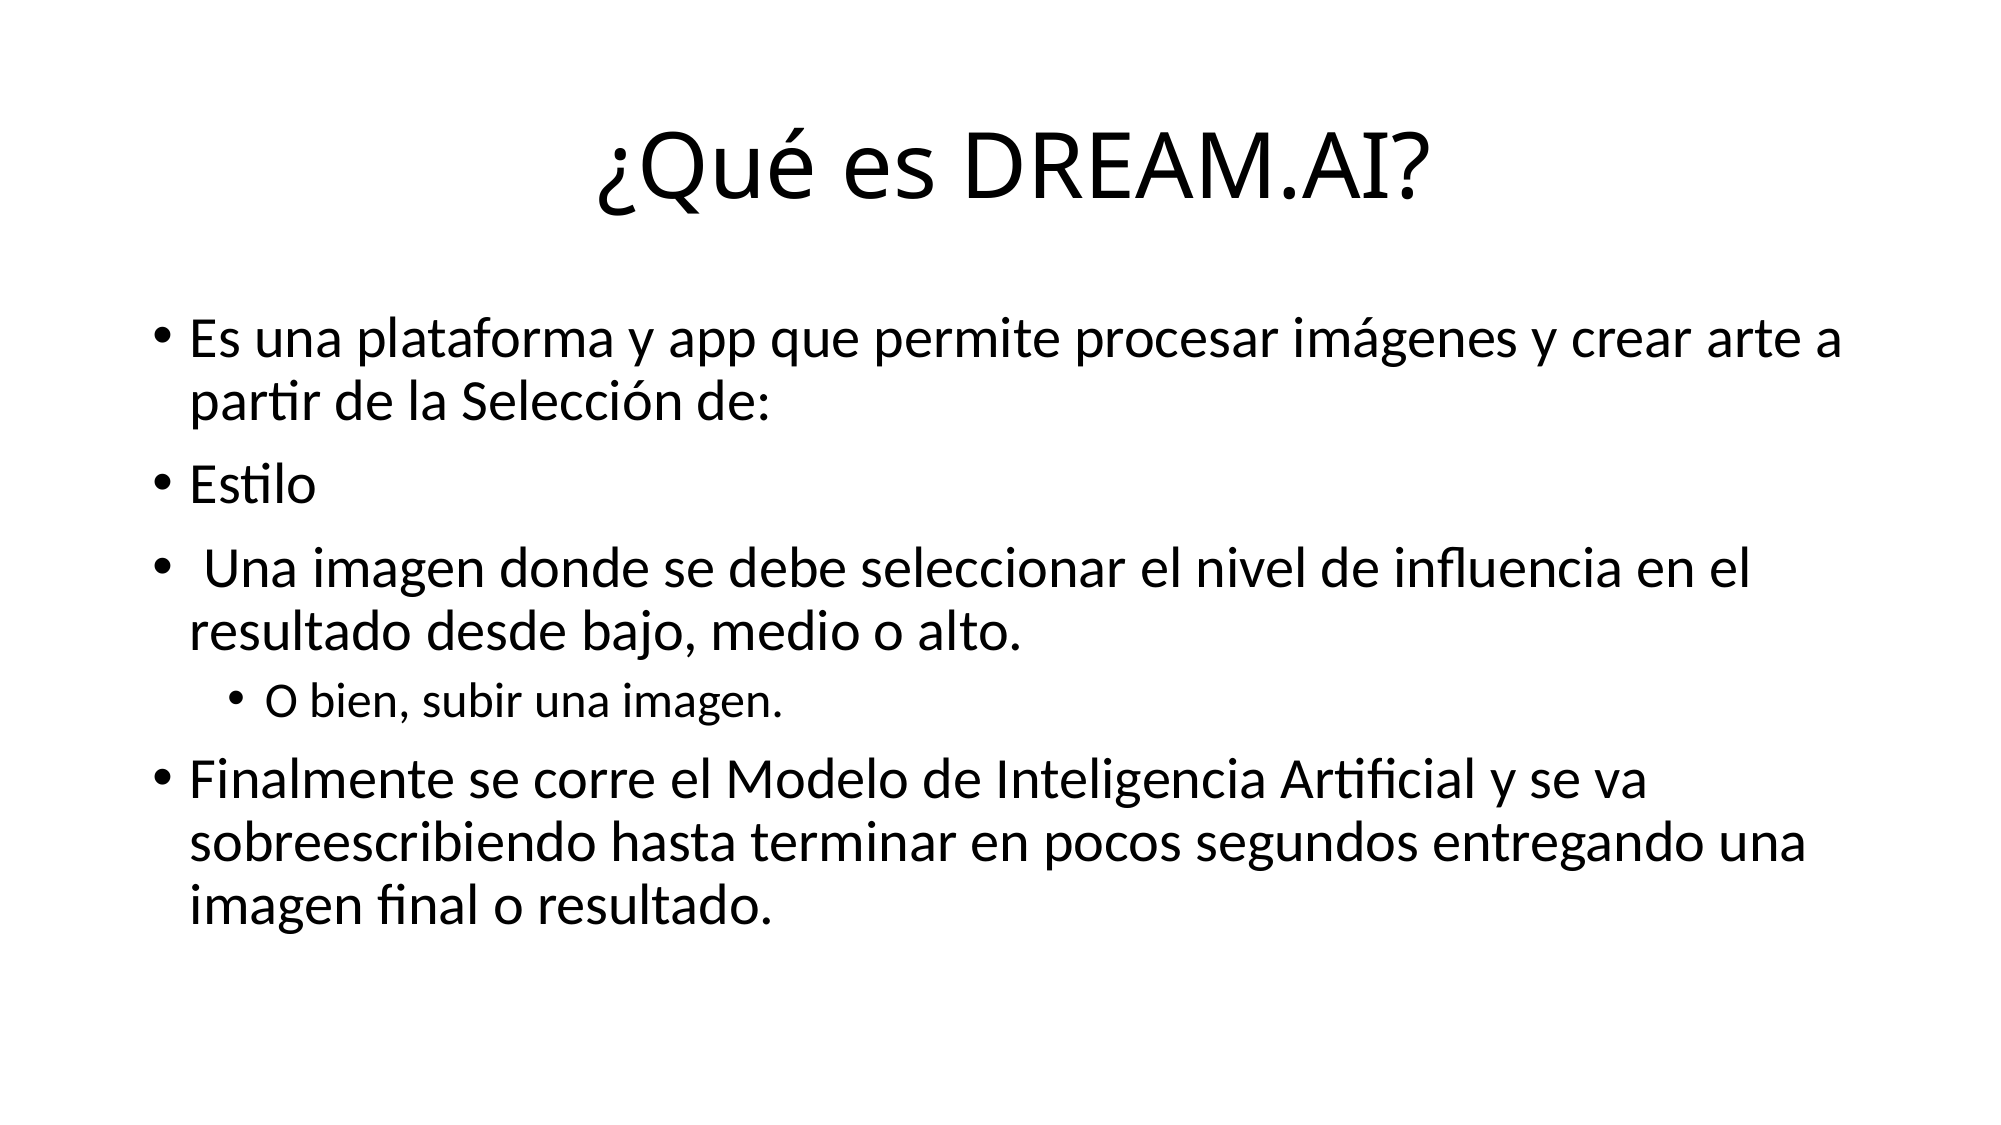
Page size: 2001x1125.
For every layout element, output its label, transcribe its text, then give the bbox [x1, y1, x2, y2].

title ¿Qué es DREAM.AI? [582, 59, 2000, 278]
list Es una plataforma y app que permite procesar imágenes y crear arte a partir de la Selección de: Estilo Una imagen donde se debe seleccionar el nivel de influencia en el resultado desde bajo, medio o alto. O bien, subir una imagen. Finalmente se corre el Modelo de Inteligencia Artificial y se va sobreescribiendo hasta terminar en pocos segundos entregando una imagen final o resultado. [137, 299, 1863, 1014]
